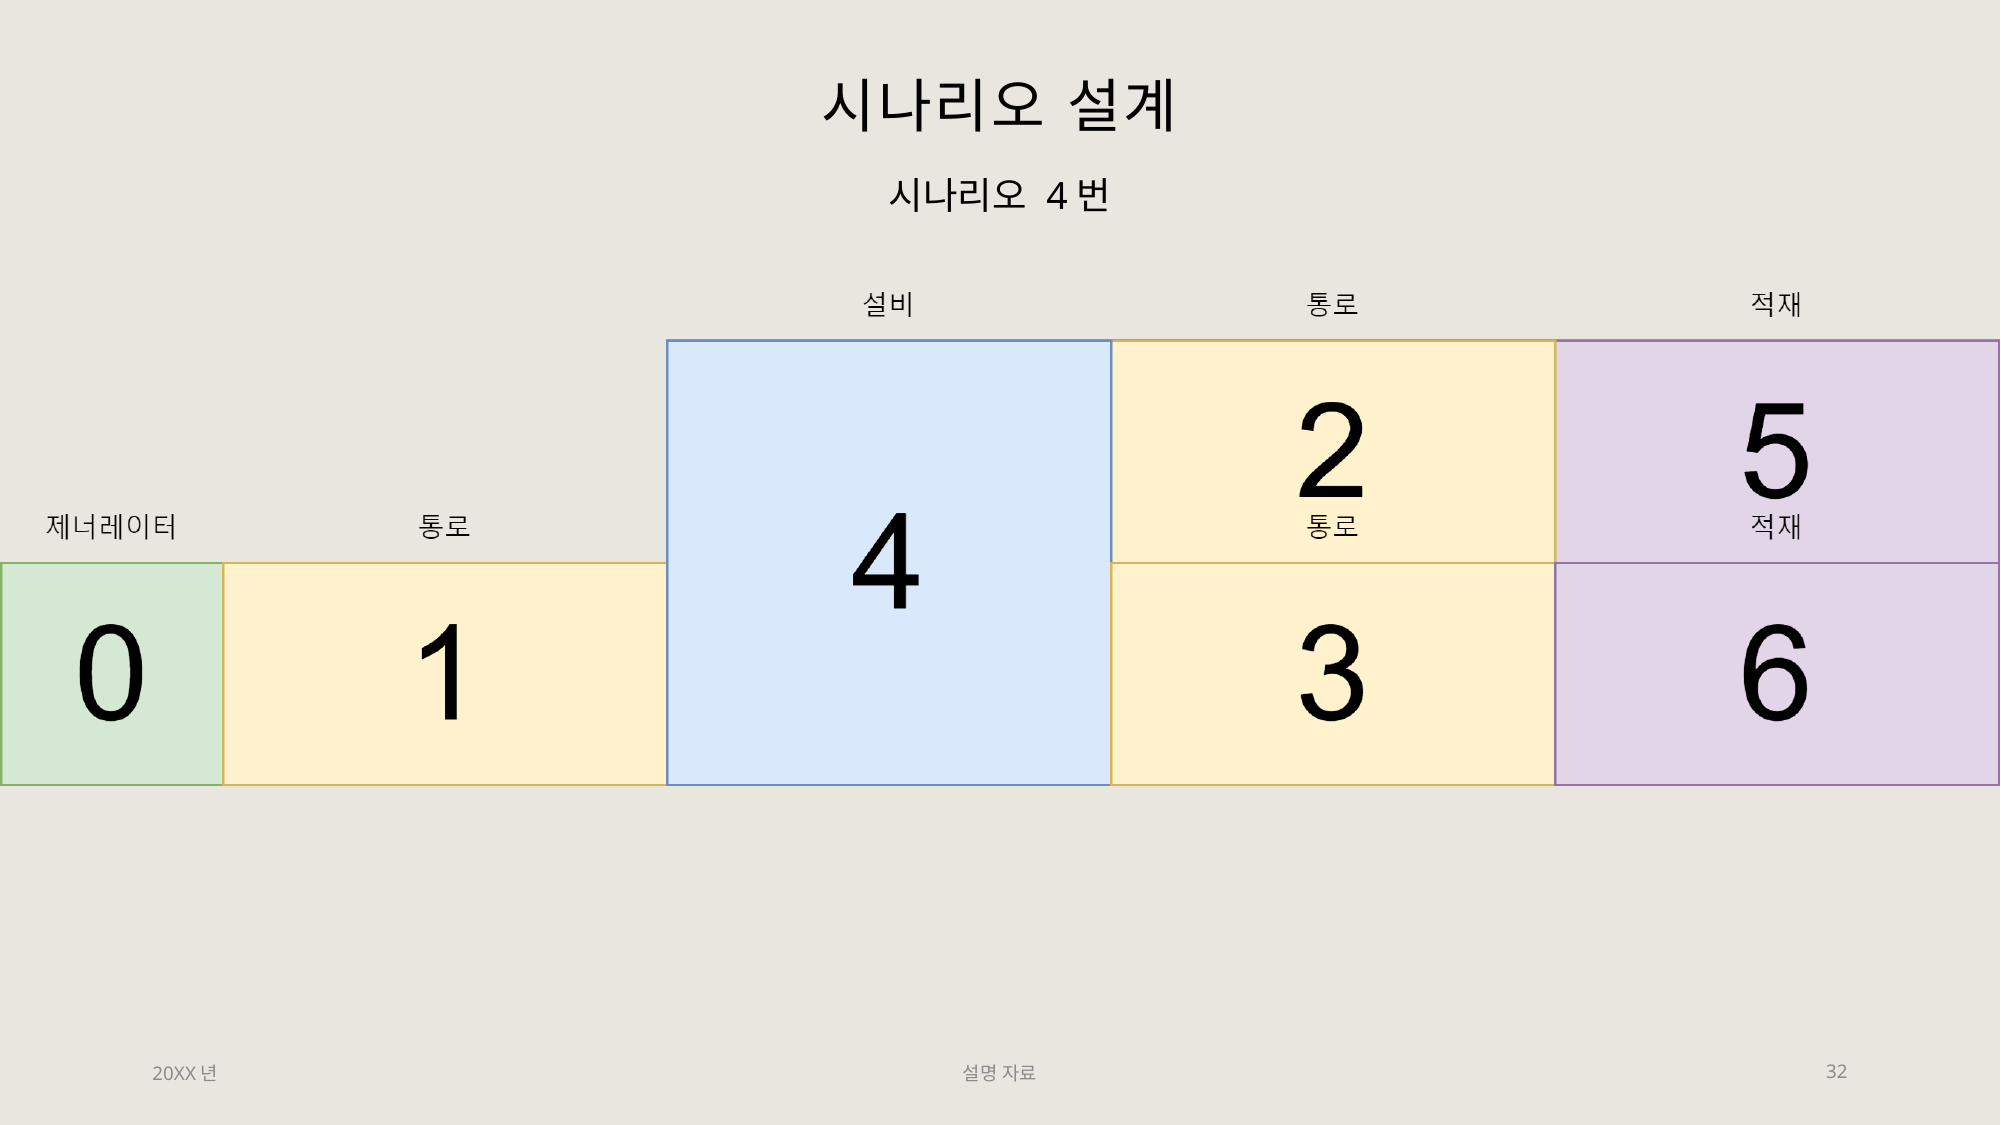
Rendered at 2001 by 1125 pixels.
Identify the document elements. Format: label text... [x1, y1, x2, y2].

picture [0, 117, 2000, 1008]
title 시나리오 설계 [137, 0, 1863, 117]
slide_number 20XX년 [137, 1042, 588, 1103]
footer 설명 자료 [662, 1042, 1338, 1103]
slide_number 32 [1412, 1042, 1863, 1103]
